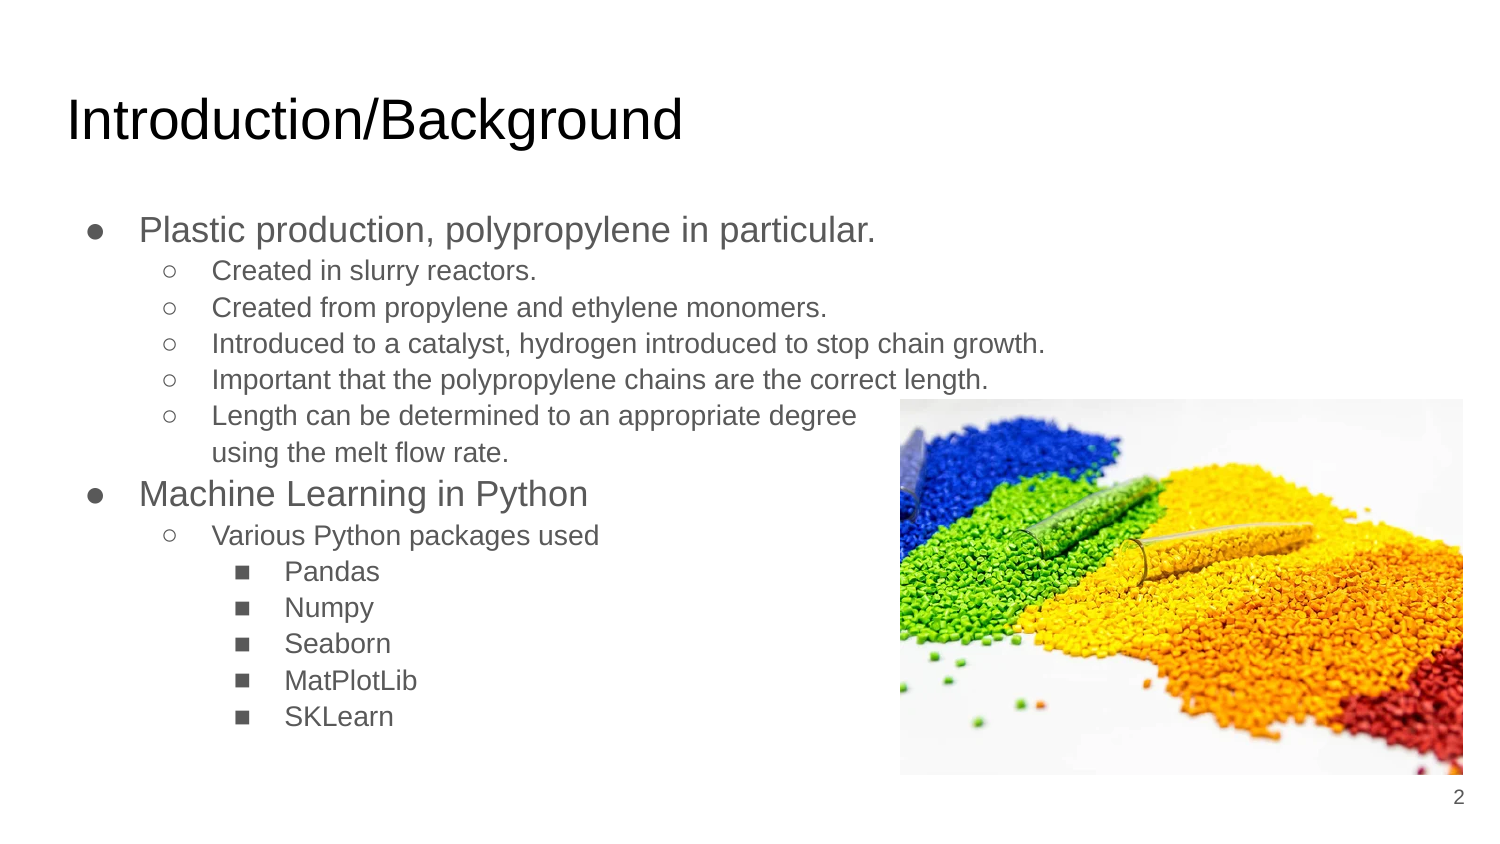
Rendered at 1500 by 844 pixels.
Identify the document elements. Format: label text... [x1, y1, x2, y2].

title Introduction/Background [51, 72, 1449, 167]
slide_number ‹#› [1389, 764, 1480, 830]
picture [899, 399, 1463, 776]
list Plastic production, polypropylene in particular. Created in slurry reactors. Created from propylene and ethylene monomers. Introduced to a catalyst, hydrogen introduced to stop chain growth. Important that the polypropylene chains are the correct length. Length can be determined to an appropriate degree using the melt flow rate. Machine Learning in Python Various Python packages used Pandas Numpy Seaborn MatPlotLib SKLearn [51, 189, 1449, 750]
